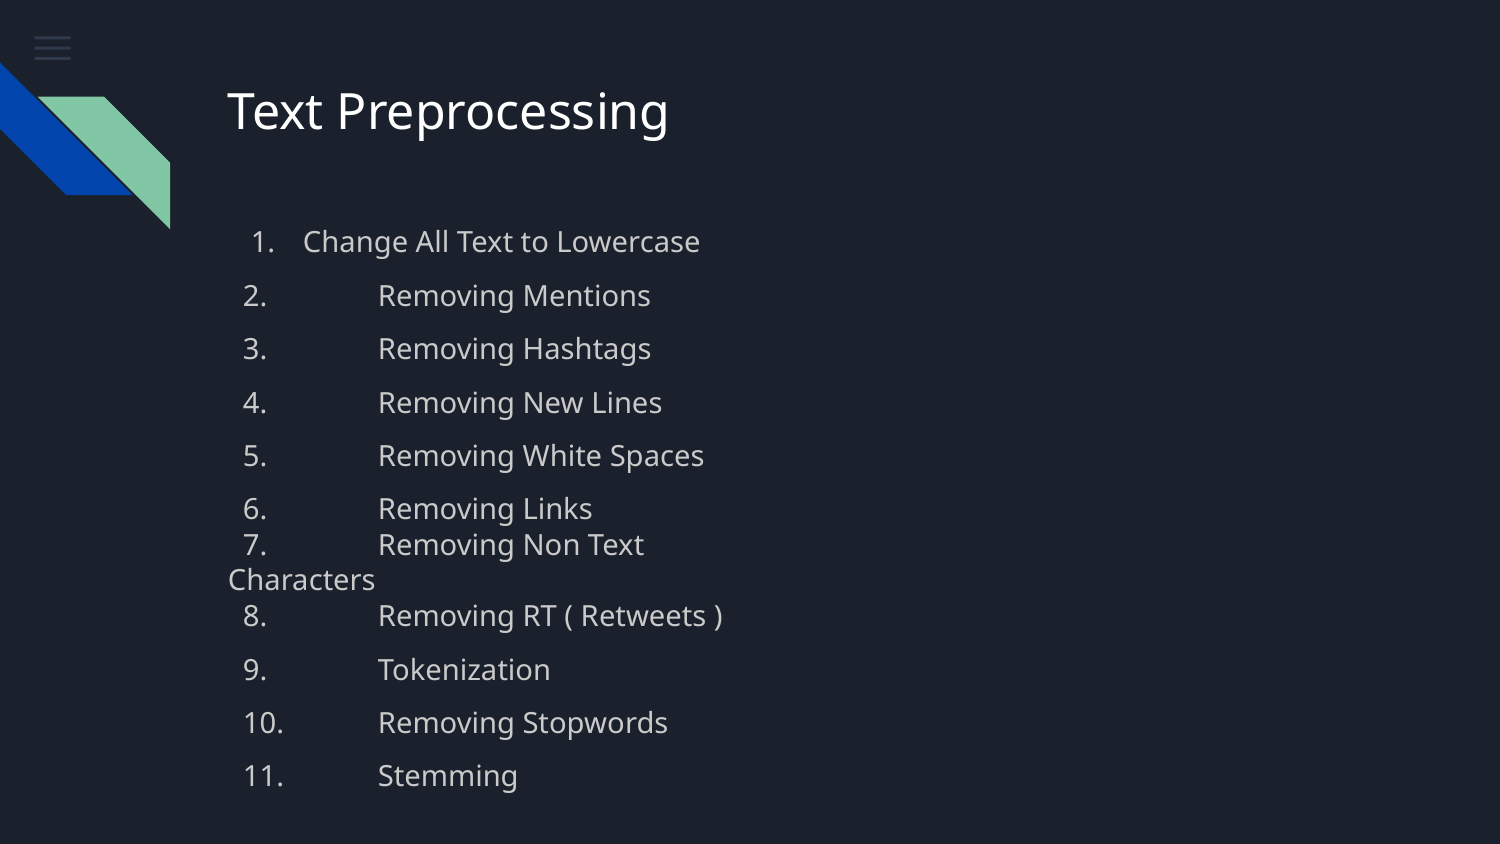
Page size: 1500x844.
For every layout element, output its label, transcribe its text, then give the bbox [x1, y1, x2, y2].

text_box Change All Text to Lowercase [212, 214, 771, 267]
text_box 8. Removing RT ( Retweets ) [212, 588, 771, 641]
text_box 7. Removing Non Text Characters [212, 534, 771, 588]
text_box 6. Removing Links [212, 481, 771, 534]
text_box 3. Removing Hashtags [212, 321, 771, 374]
text_box 11. Stemming [212, 748, 771, 802]
text_box 2. Removing Mentions [212, 267, 771, 321]
title Text Preprocessing [212, 64, 1368, 215]
text_box 5. Removing White Spaces [212, 428, 771, 481]
text_box 4. Removing New Lines [212, 374, 771, 428]
text_box 9. Tokenization [212, 641, 771, 695]
text_box 10. Removing Stopwords [212, 695, 771, 748]
